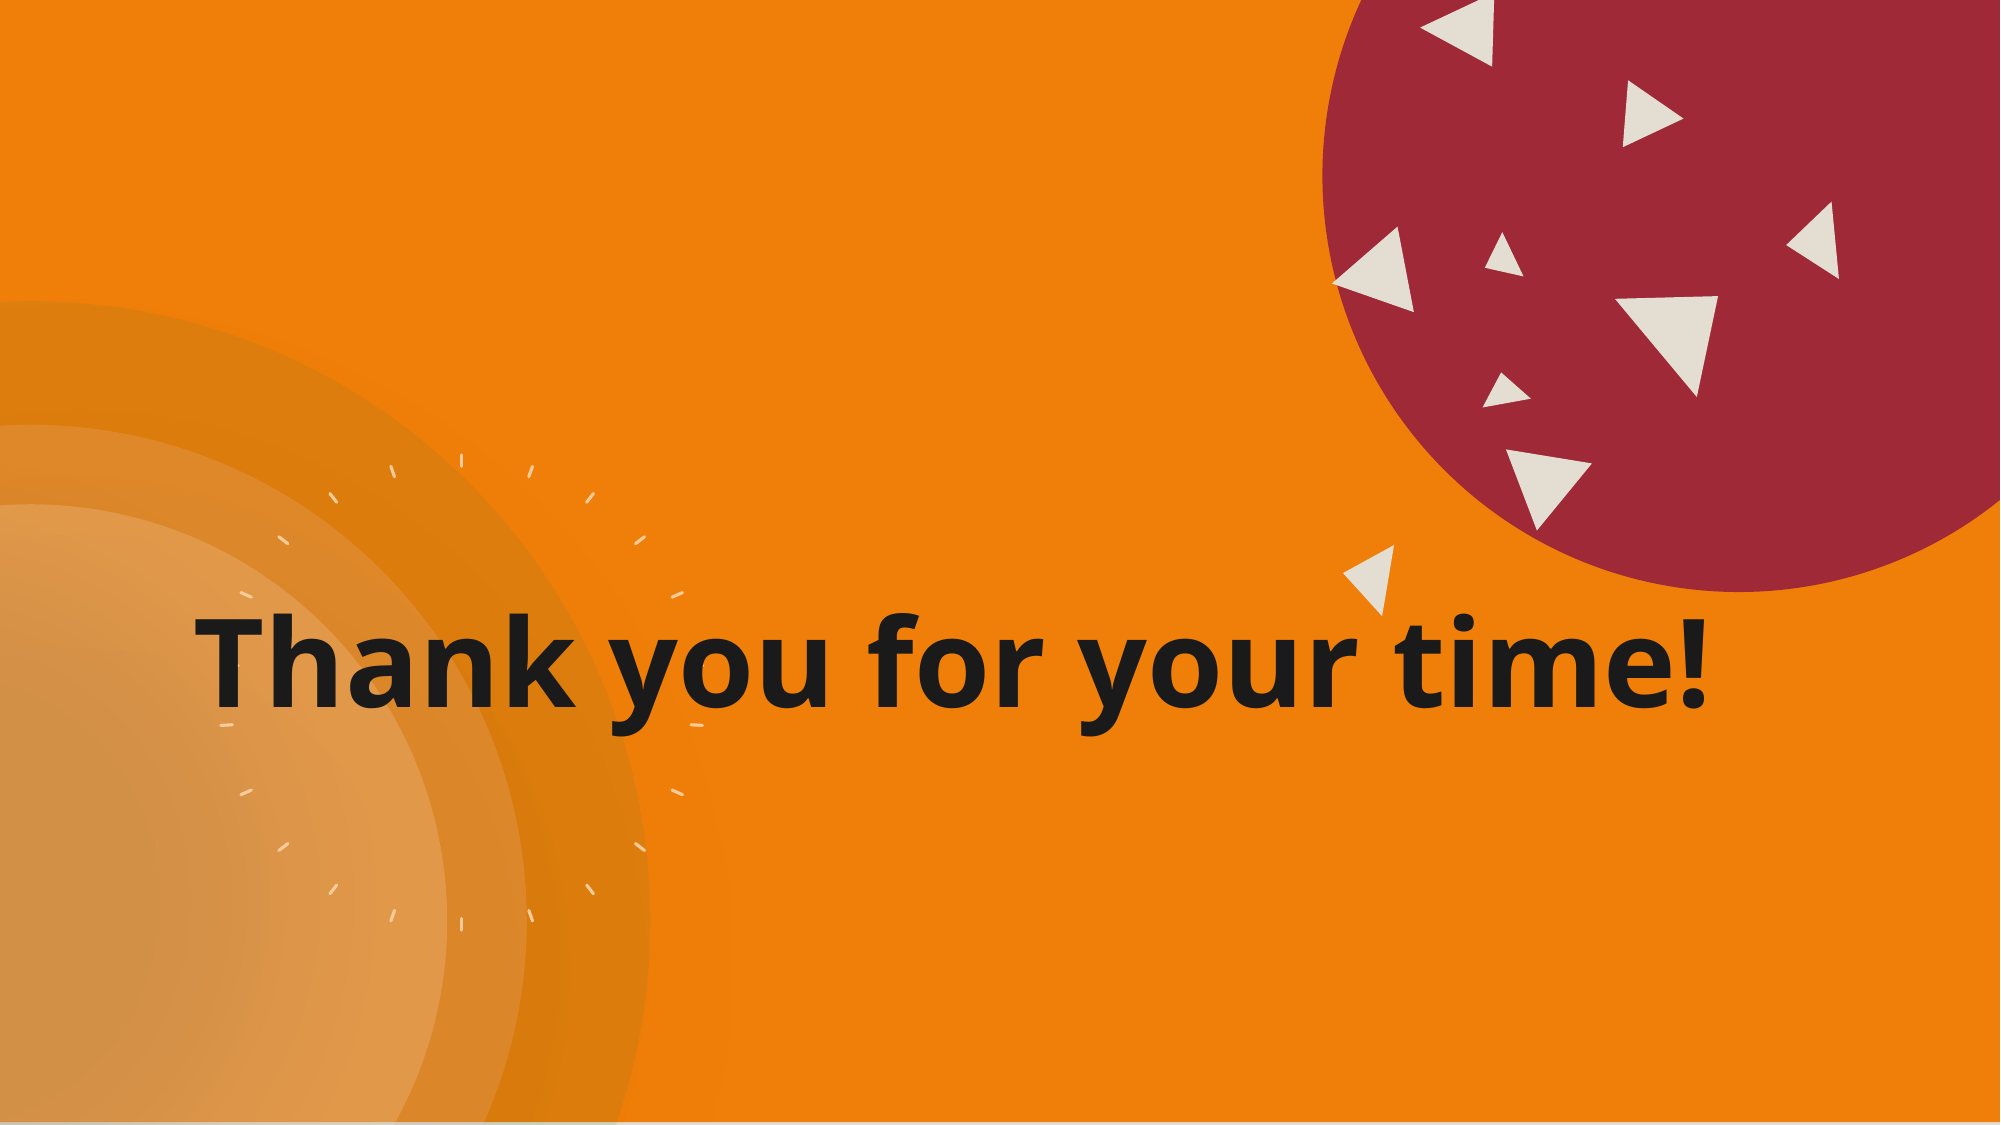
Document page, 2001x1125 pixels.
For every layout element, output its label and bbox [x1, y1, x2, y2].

picture [0, 0, 704, 1125]
text_box [704, 0, 2000, 1125]
